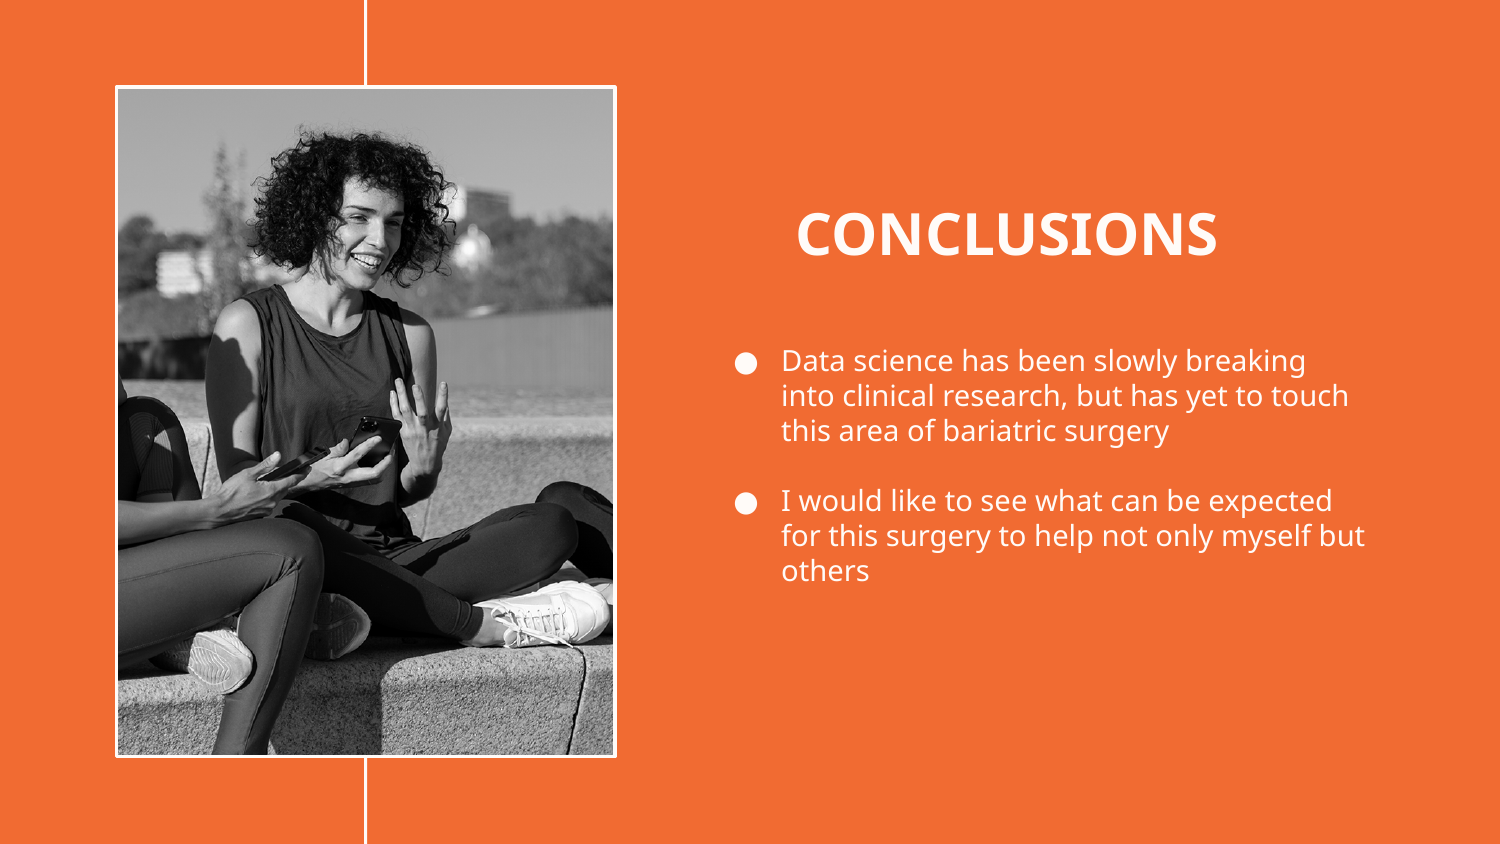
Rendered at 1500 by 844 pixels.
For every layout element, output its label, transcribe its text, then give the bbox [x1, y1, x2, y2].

subtitle Data science has been slowly breaking into clinical research, but has yet to touch this area of bariatric surgery I would like to see what can be expected for this surgery to help not only myself but others [691, 304, 1383, 661]
picture [117, 88, 614, 756]
title CONCLUSIONS [691, 184, 1324, 279]
